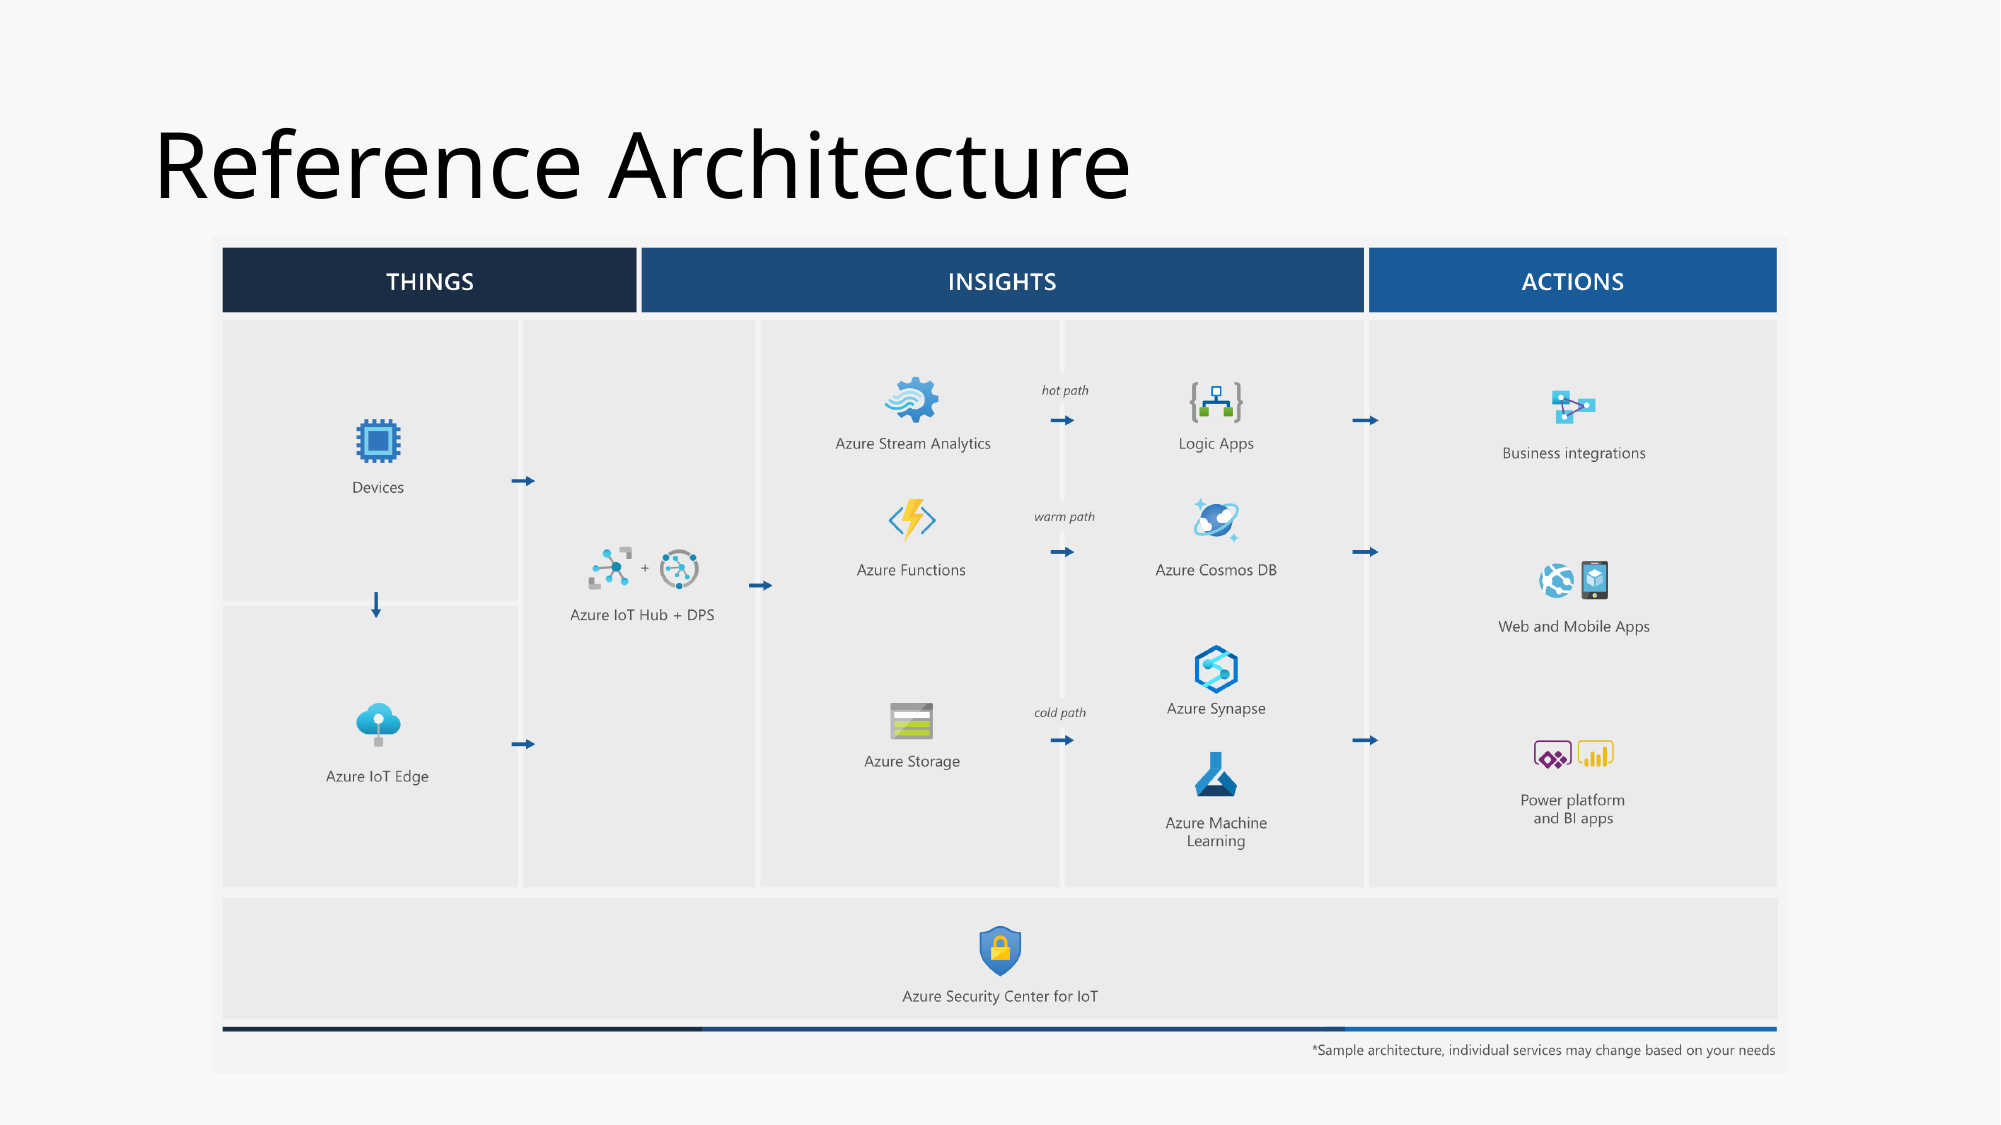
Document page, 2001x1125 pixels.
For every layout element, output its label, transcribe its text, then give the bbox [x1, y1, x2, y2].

title Reference Architecture [137, 59, 1863, 278]
picture [212, 237, 1788, 1074]
